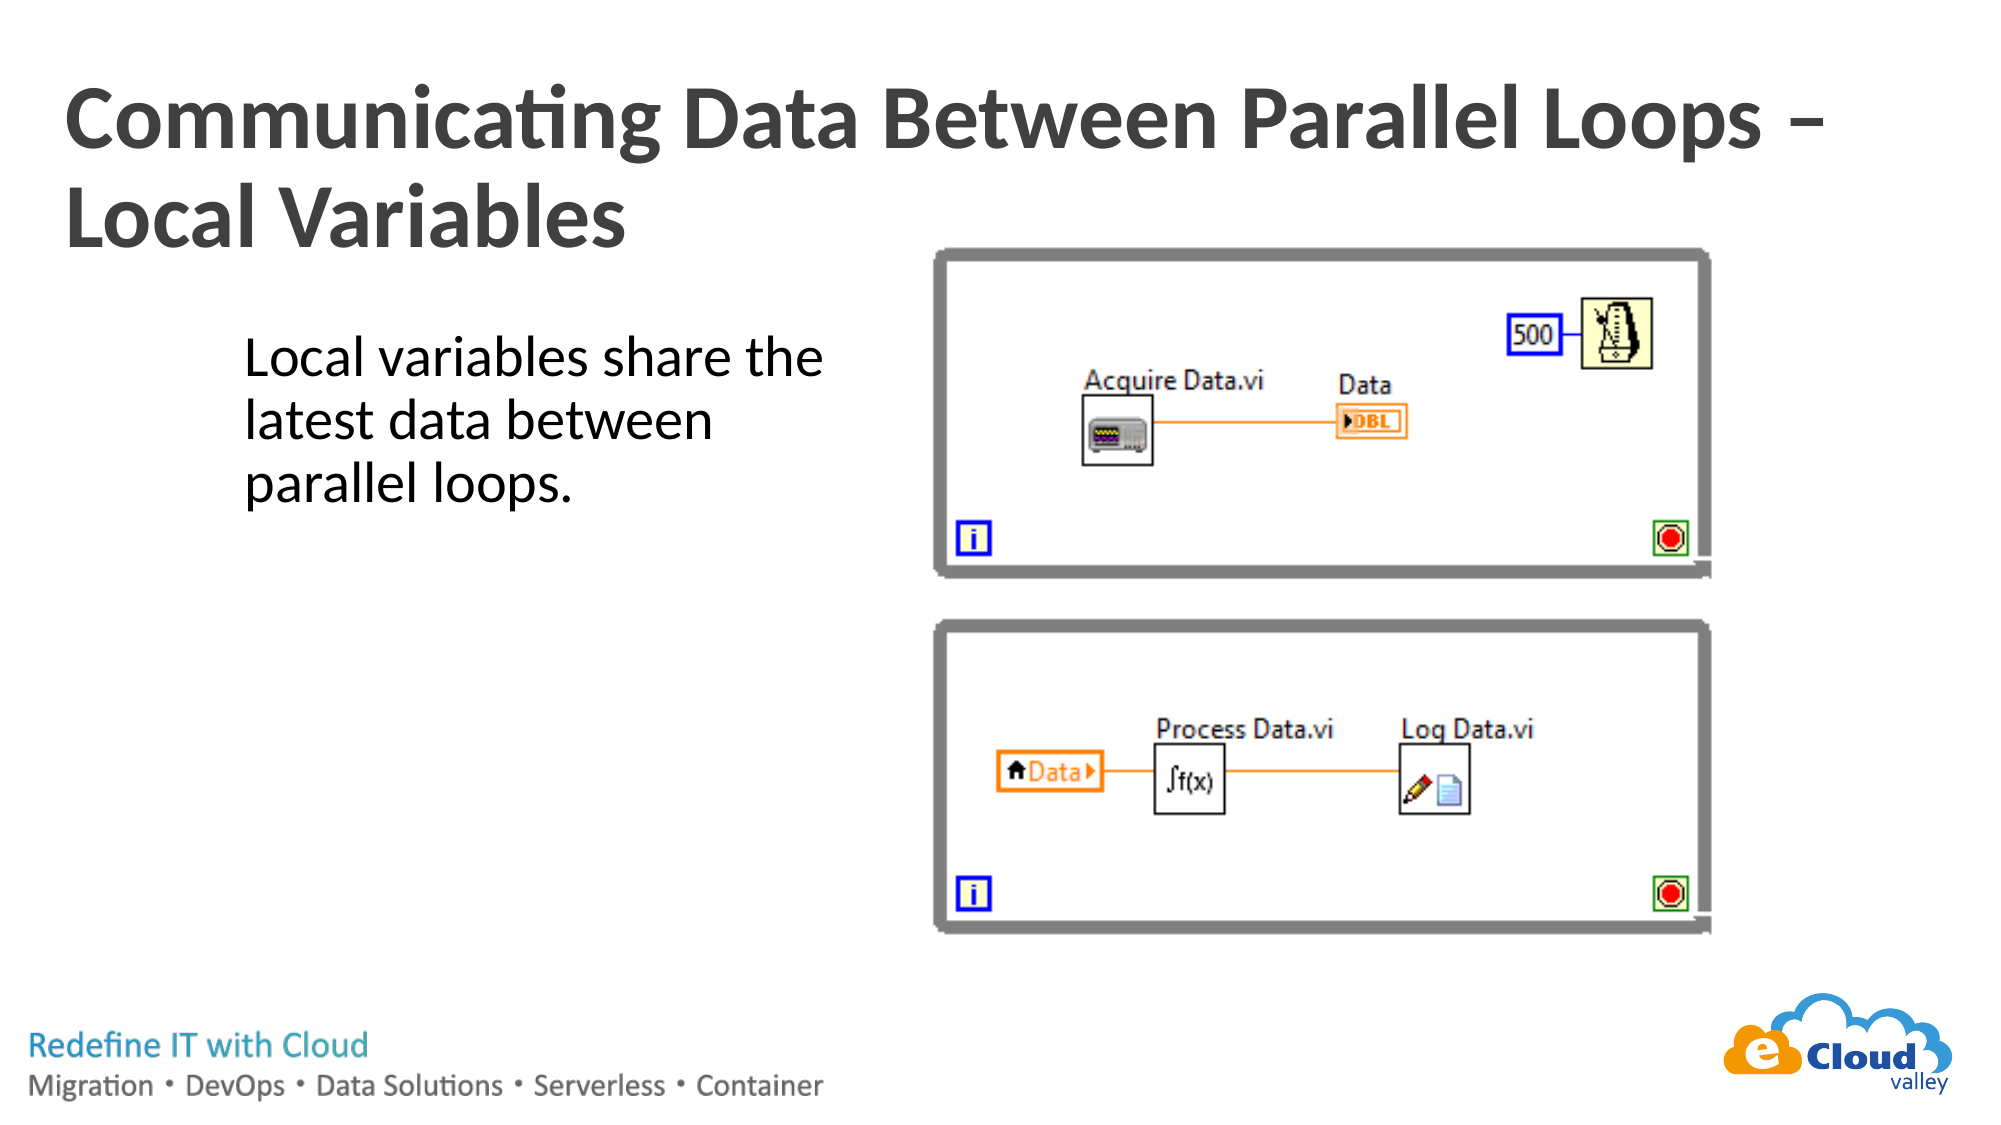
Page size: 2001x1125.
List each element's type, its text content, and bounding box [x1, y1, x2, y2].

picture [1688, 961, 1987, 1124]
text_box Local variables share the latest data between parallel loops. [230, 318, 868, 807]
title Communicating Data Between Parallel Loops – Local Variables [50, 59, 1941, 278]
picture [916, 235, 1721, 946]
picture [11, 1012, 837, 1118]
